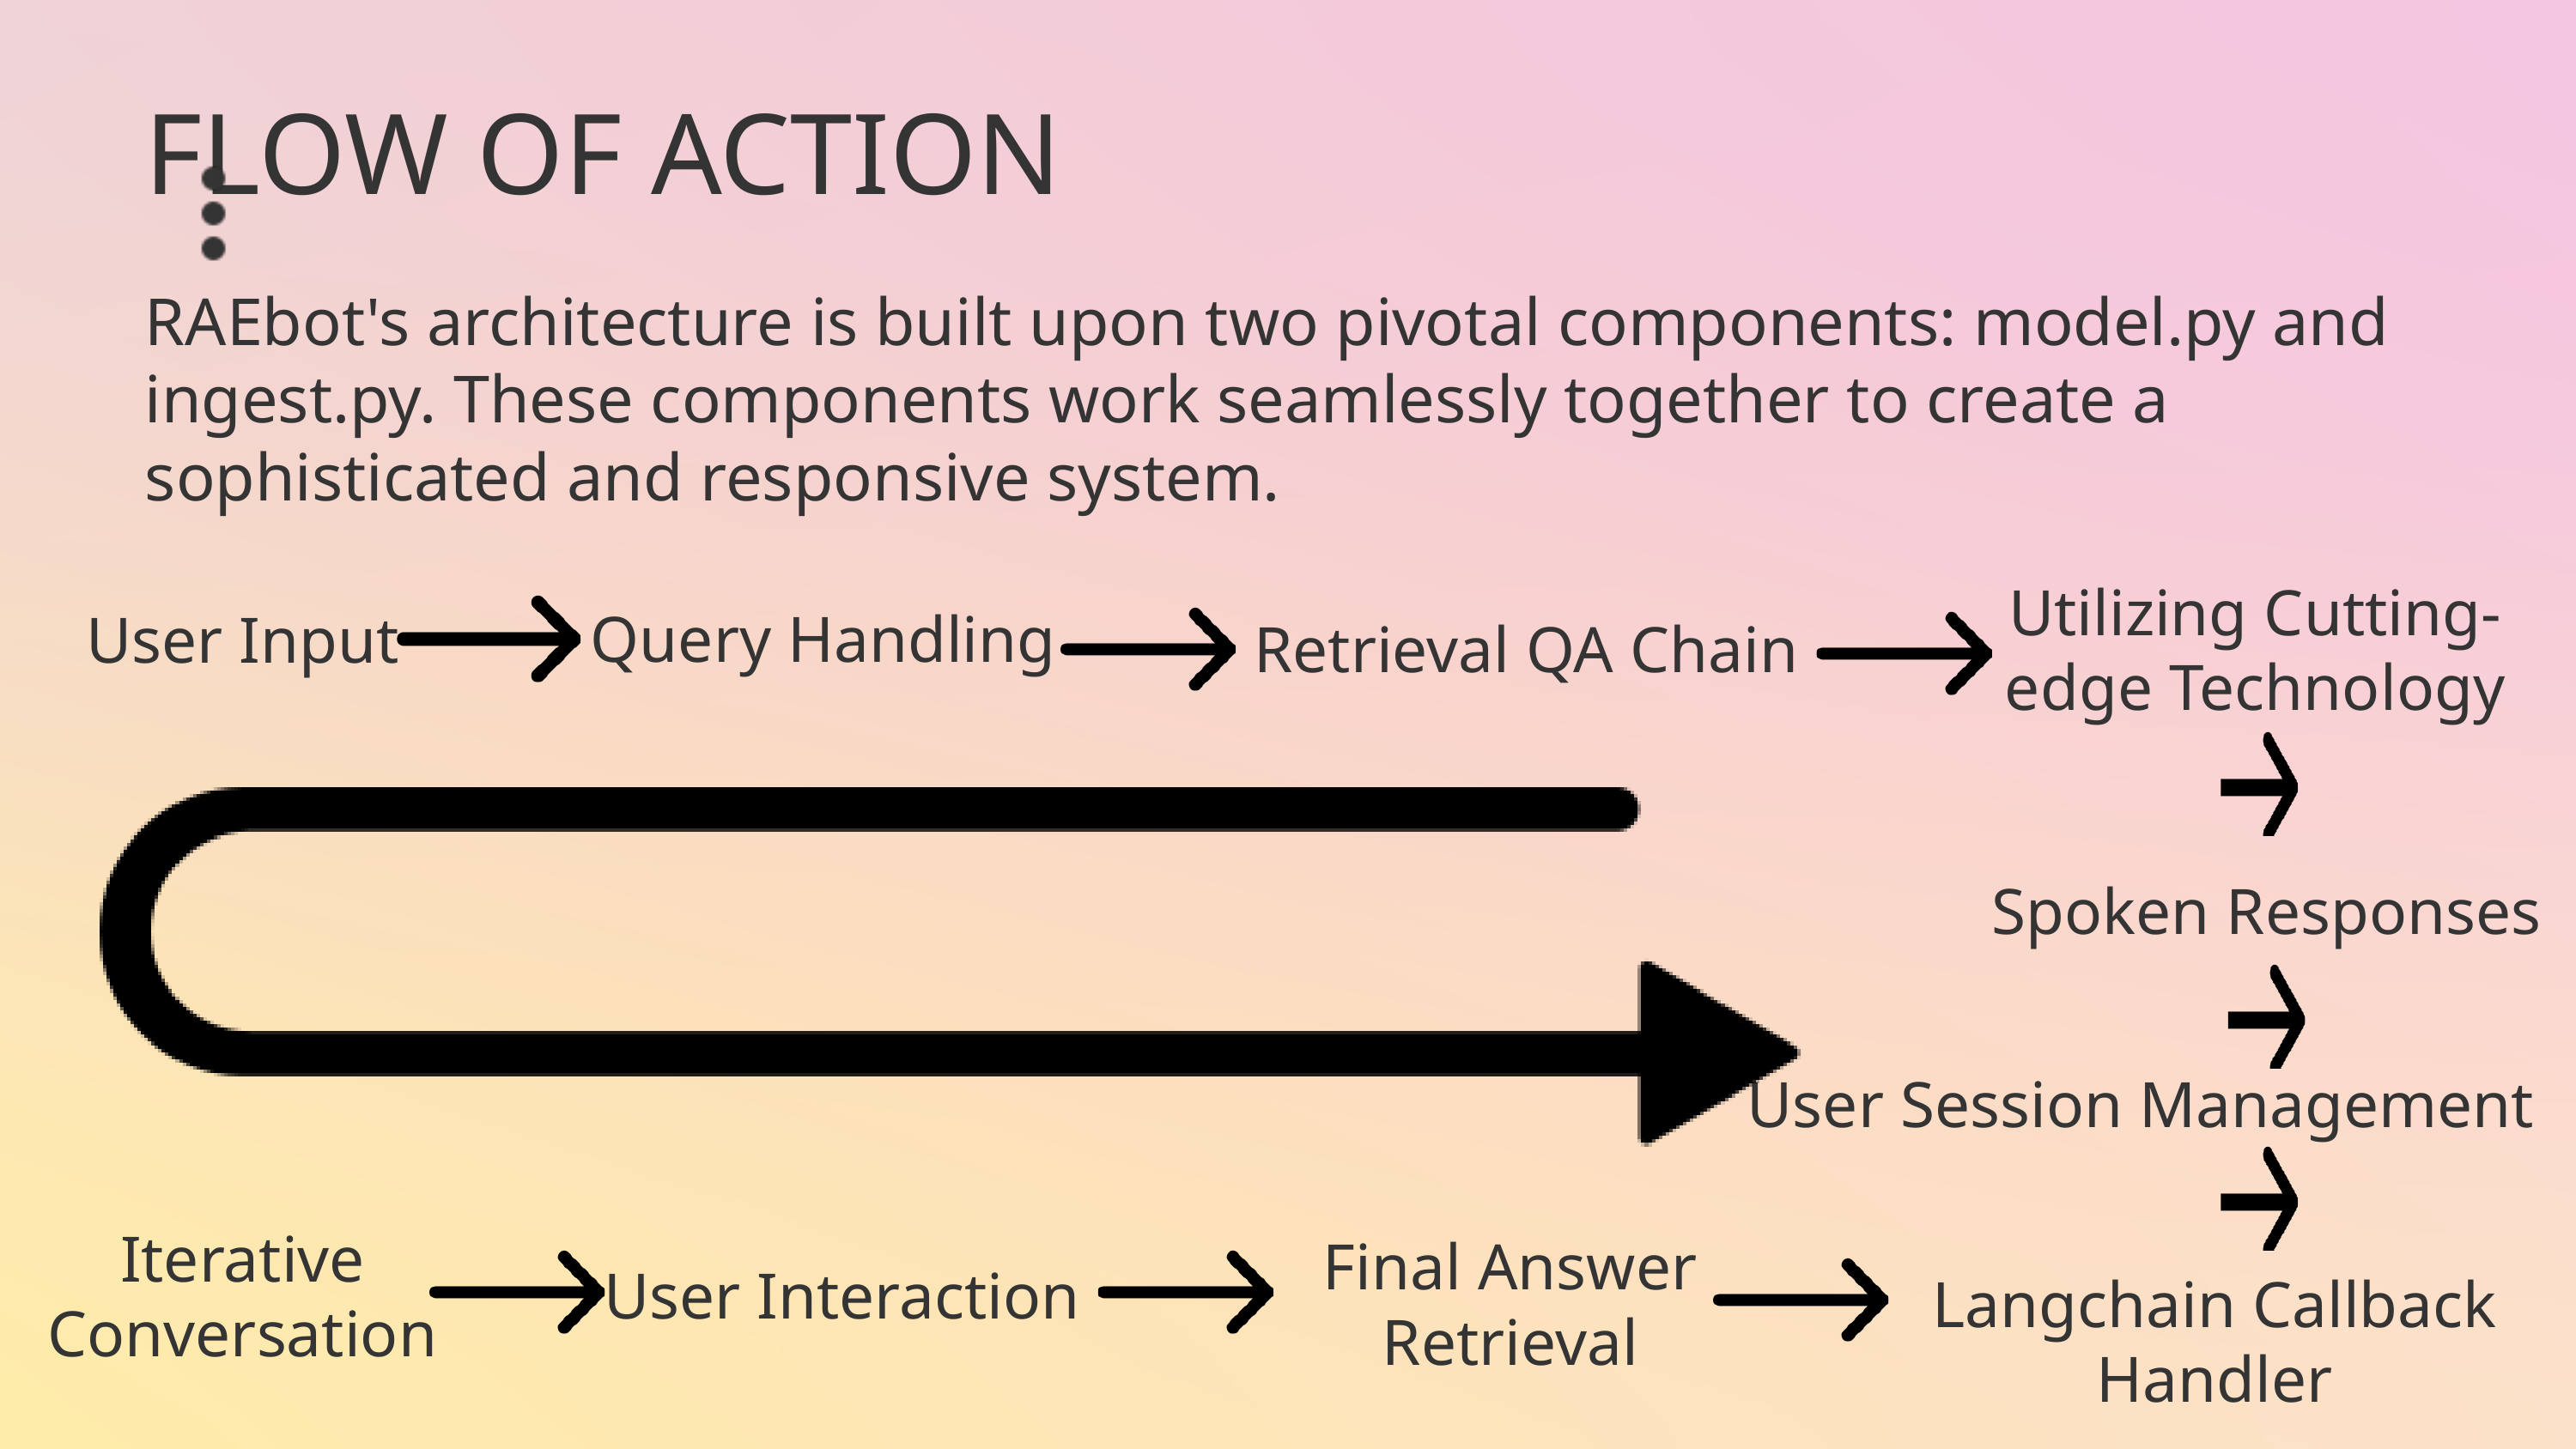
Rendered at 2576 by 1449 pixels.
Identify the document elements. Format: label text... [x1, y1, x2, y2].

text_box [1713, 1258, 1889, 1342]
text_box Utilizing Cutting-edge Technology [1965, 573, 2546, 724]
text_box [2227, 964, 2306, 1069]
text_box [1097, 1250, 1274, 1334]
text_box [397, 676, 581, 682]
text_box [1816, 611, 1992, 695]
text_box [0, 0, 2576, 1449]
text_box Spoken Responses [1976, 871, 2557, 948]
text_box [2221, 731, 2299, 836]
text_box User Interaction [605, 1256, 1097, 1332]
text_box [144, 82, 2531, 512]
text_box Retrieval QA Chain [1236, 609, 1817, 686]
text_box User Session Management [1801, 1064, 2569, 1141]
text_box [2221, 1146, 2299, 1251]
text_box [397, 595, 581, 600]
text_box User Input [0, 600, 533, 676]
text_box [100, 787, 1801, 1147]
text_box [429, 1250, 605, 1334]
text_box Final Answer Retrieval [1219, 1227, 1801, 1378]
text_box [1060, 607, 1236, 691]
text_box Query Handling [532, 599, 1115, 676]
text_box Langchain Callback Handler [1898, 1264, 2531, 1416]
text_box Iterative Conversation [0, 1219, 533, 1370]
